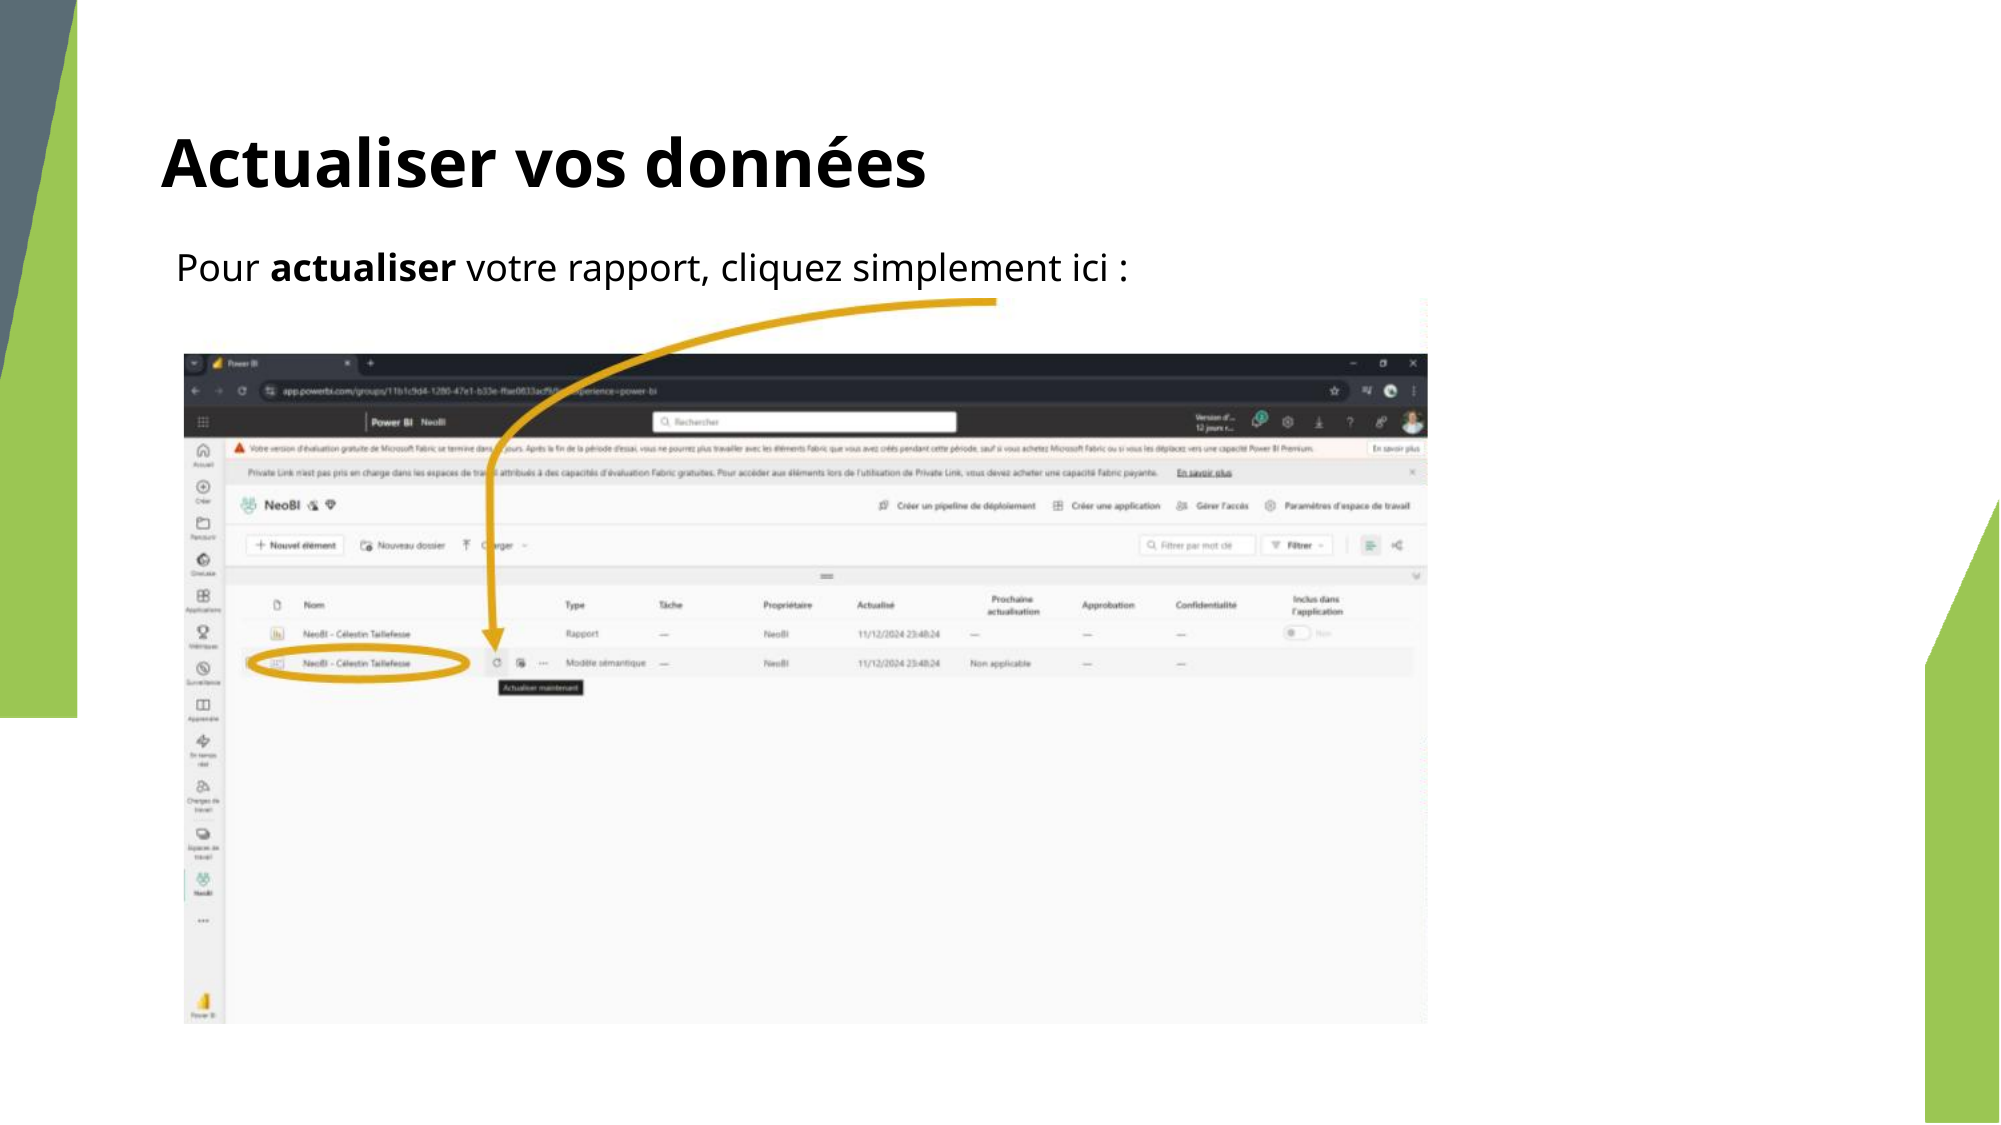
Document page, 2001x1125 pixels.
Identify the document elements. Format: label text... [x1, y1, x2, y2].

subtitle Pour actualiser votre rapport, cliquez simplement ici : [160, 250, 1877, 319]
picture [1924, 498, 2000, 1125]
title Actualiser vos données [146, 84, 1693, 209]
text_box [183, 298, 1428, 1024]
picture [0, 0, 79, 720]
